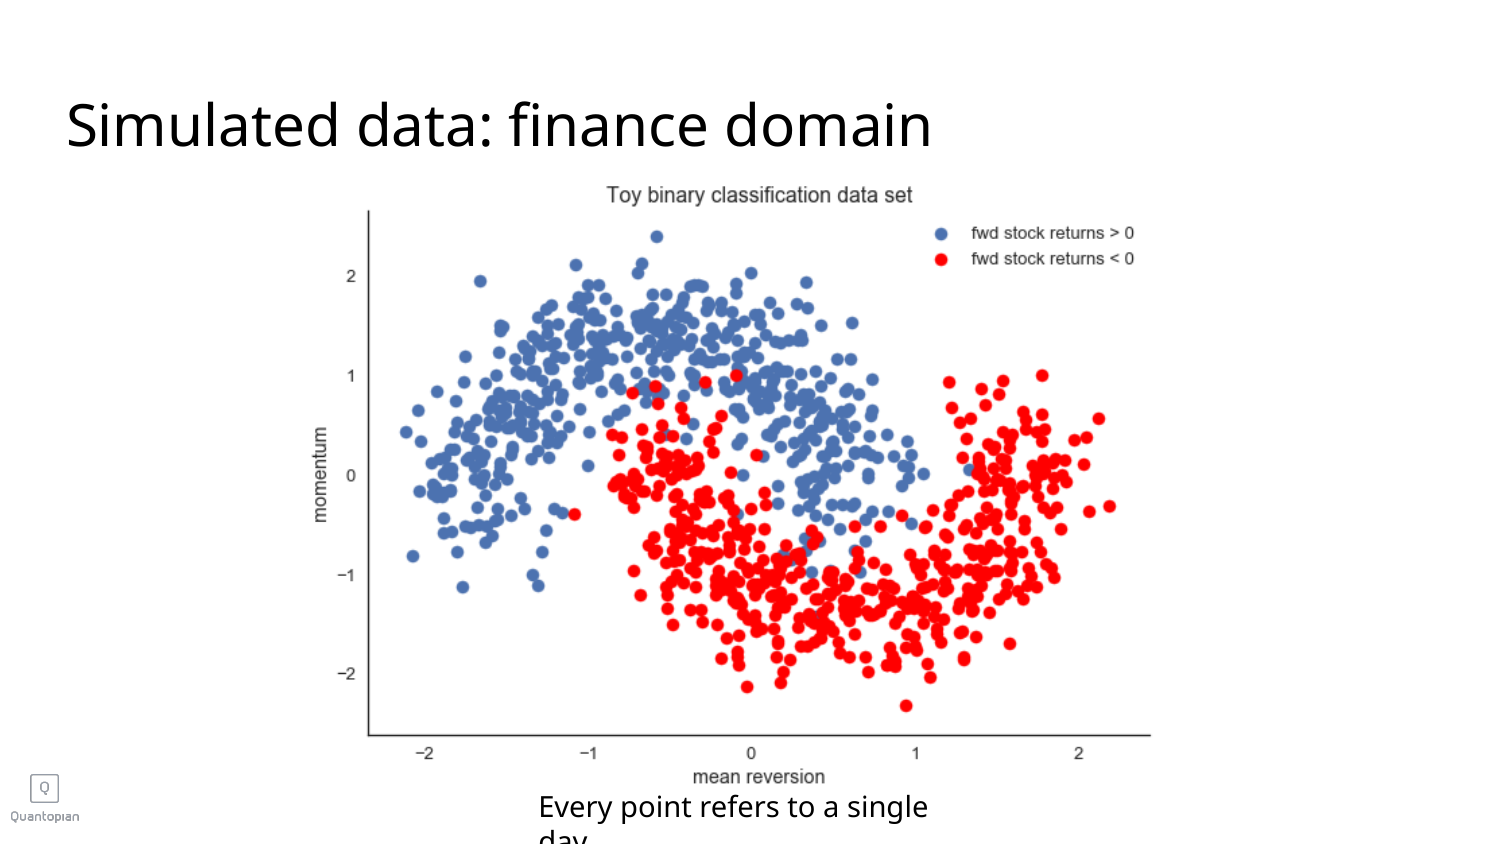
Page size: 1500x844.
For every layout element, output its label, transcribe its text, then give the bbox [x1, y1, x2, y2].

picture [0, 753, 90, 844]
picture [302, 177, 1159, 797]
text_box Every point refers to a single day [523, 805, 1000, 844]
title Simulated data: finance domain [51, 72, 1449, 167]
